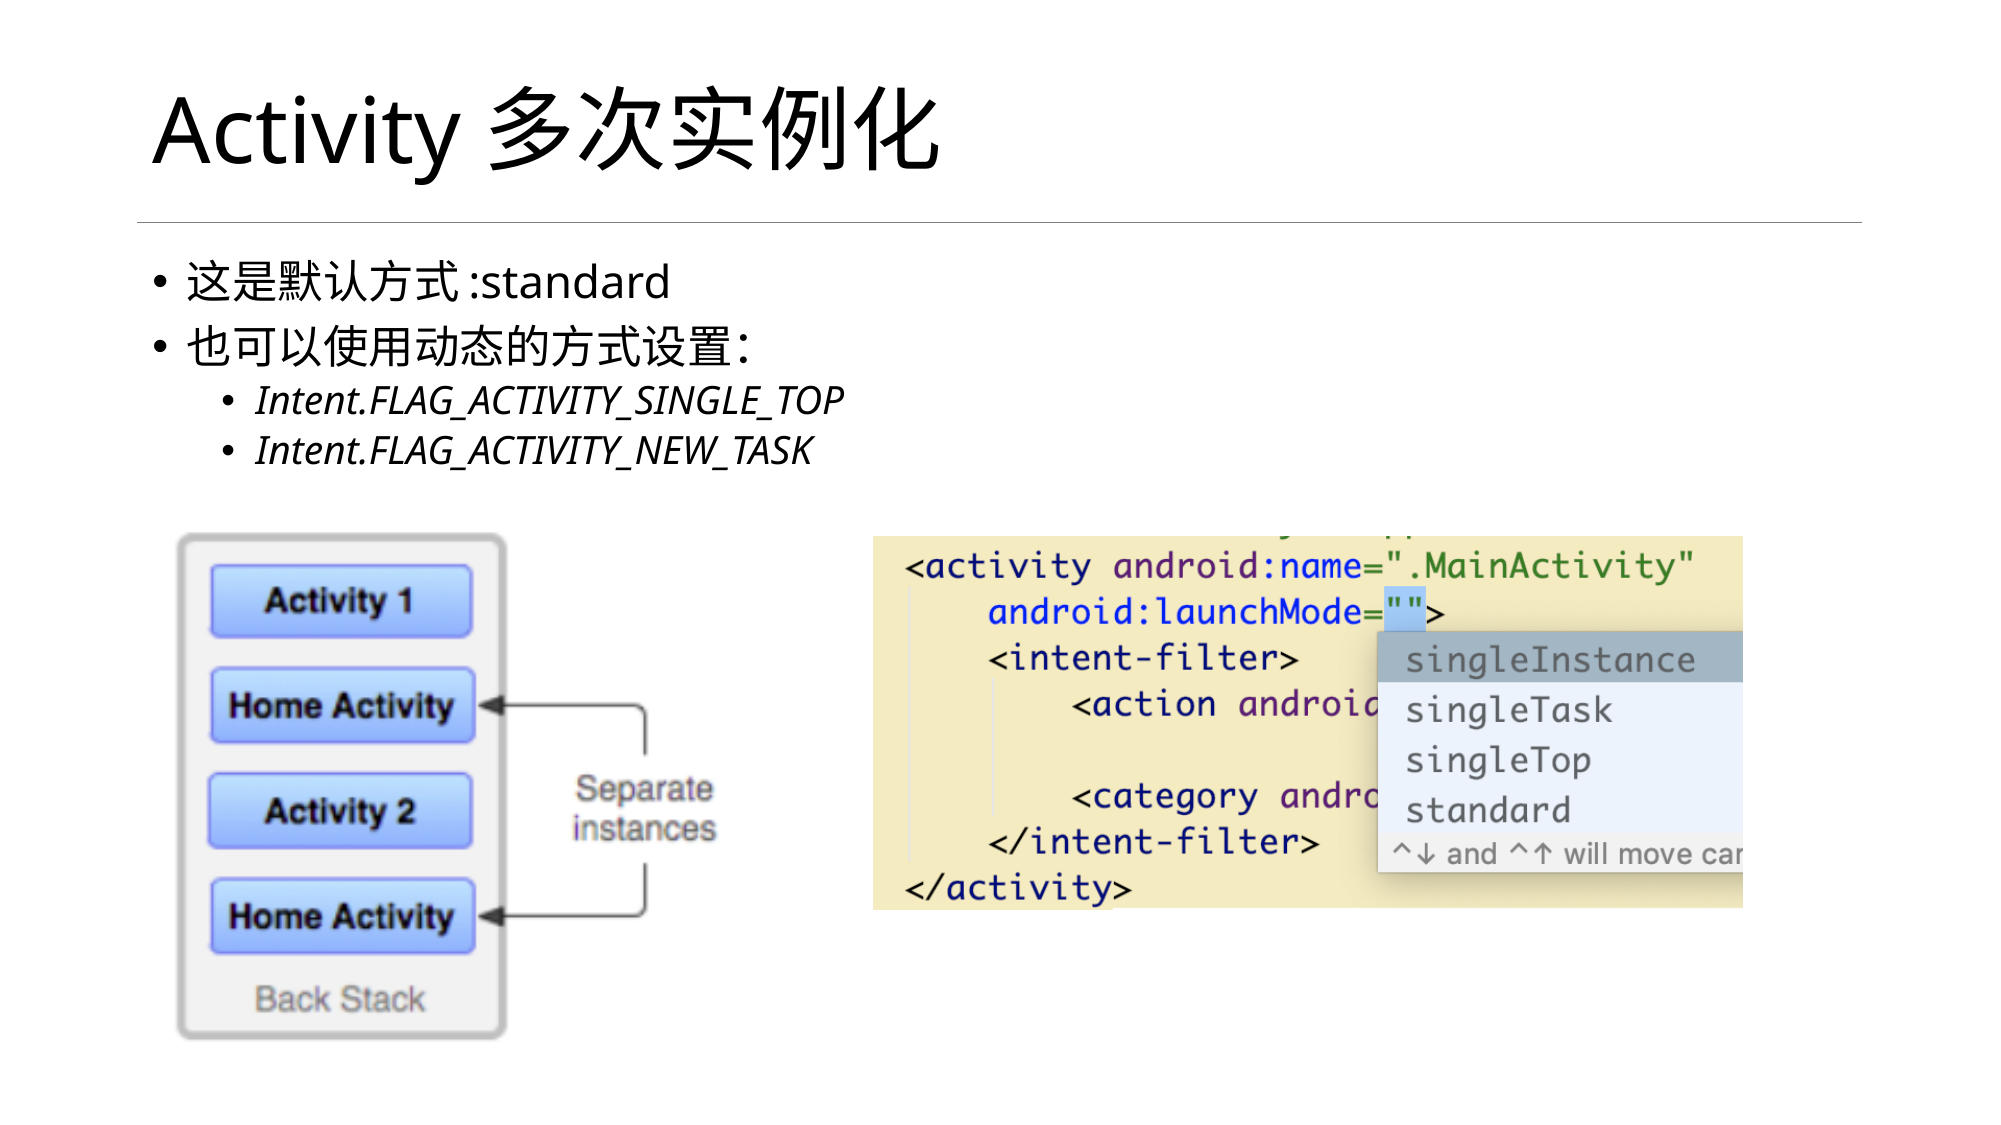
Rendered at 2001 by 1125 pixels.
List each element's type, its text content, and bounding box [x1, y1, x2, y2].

list 这是默认方式:standard 也可以使用动态的方式设置： Intent.FLAG_ACTIVITY_SINGLE_TOP Intent.FLAG_ACTIVITY_NEW_TASK [137, 251, 1900, 482]
picture [137, 481, 737, 1081]
title Activity多次实例化 [137, 44, 1863, 223]
picture [873, 536, 1743, 910]
